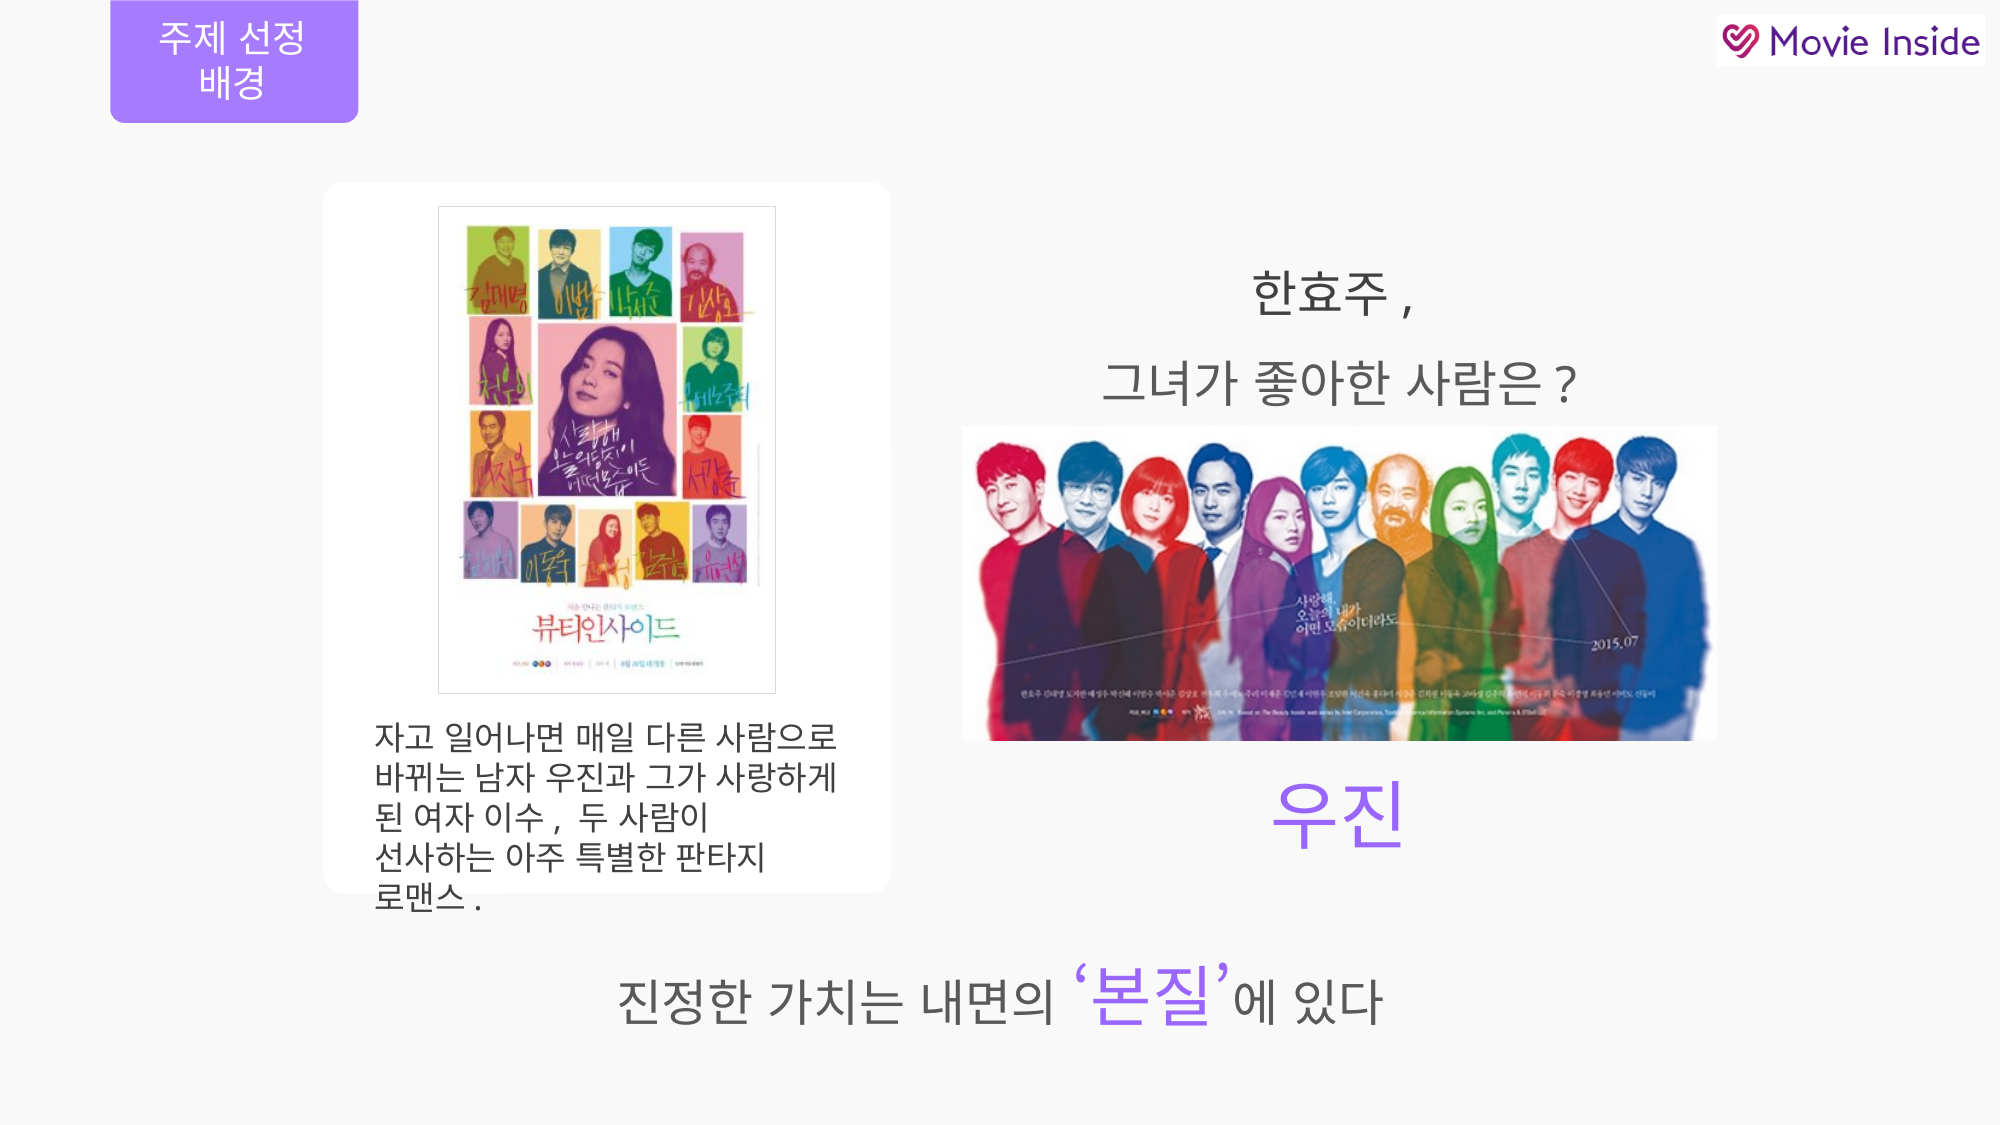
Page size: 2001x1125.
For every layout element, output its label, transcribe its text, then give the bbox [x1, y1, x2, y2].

text_box 우진 [1255, 761, 1424, 867]
picture [962, 426, 1718, 741]
text_box 한효주, 그녀가 좋아한 사람은? [1086, 224, 1593, 420]
text_box 진정한 가치는 내면의 ‘본질’에 있다 [601, 947, 1399, 1043]
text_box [323, 182, 891, 894]
picture [1716, 15, 1985, 66]
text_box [110, 0, 359, 123]
